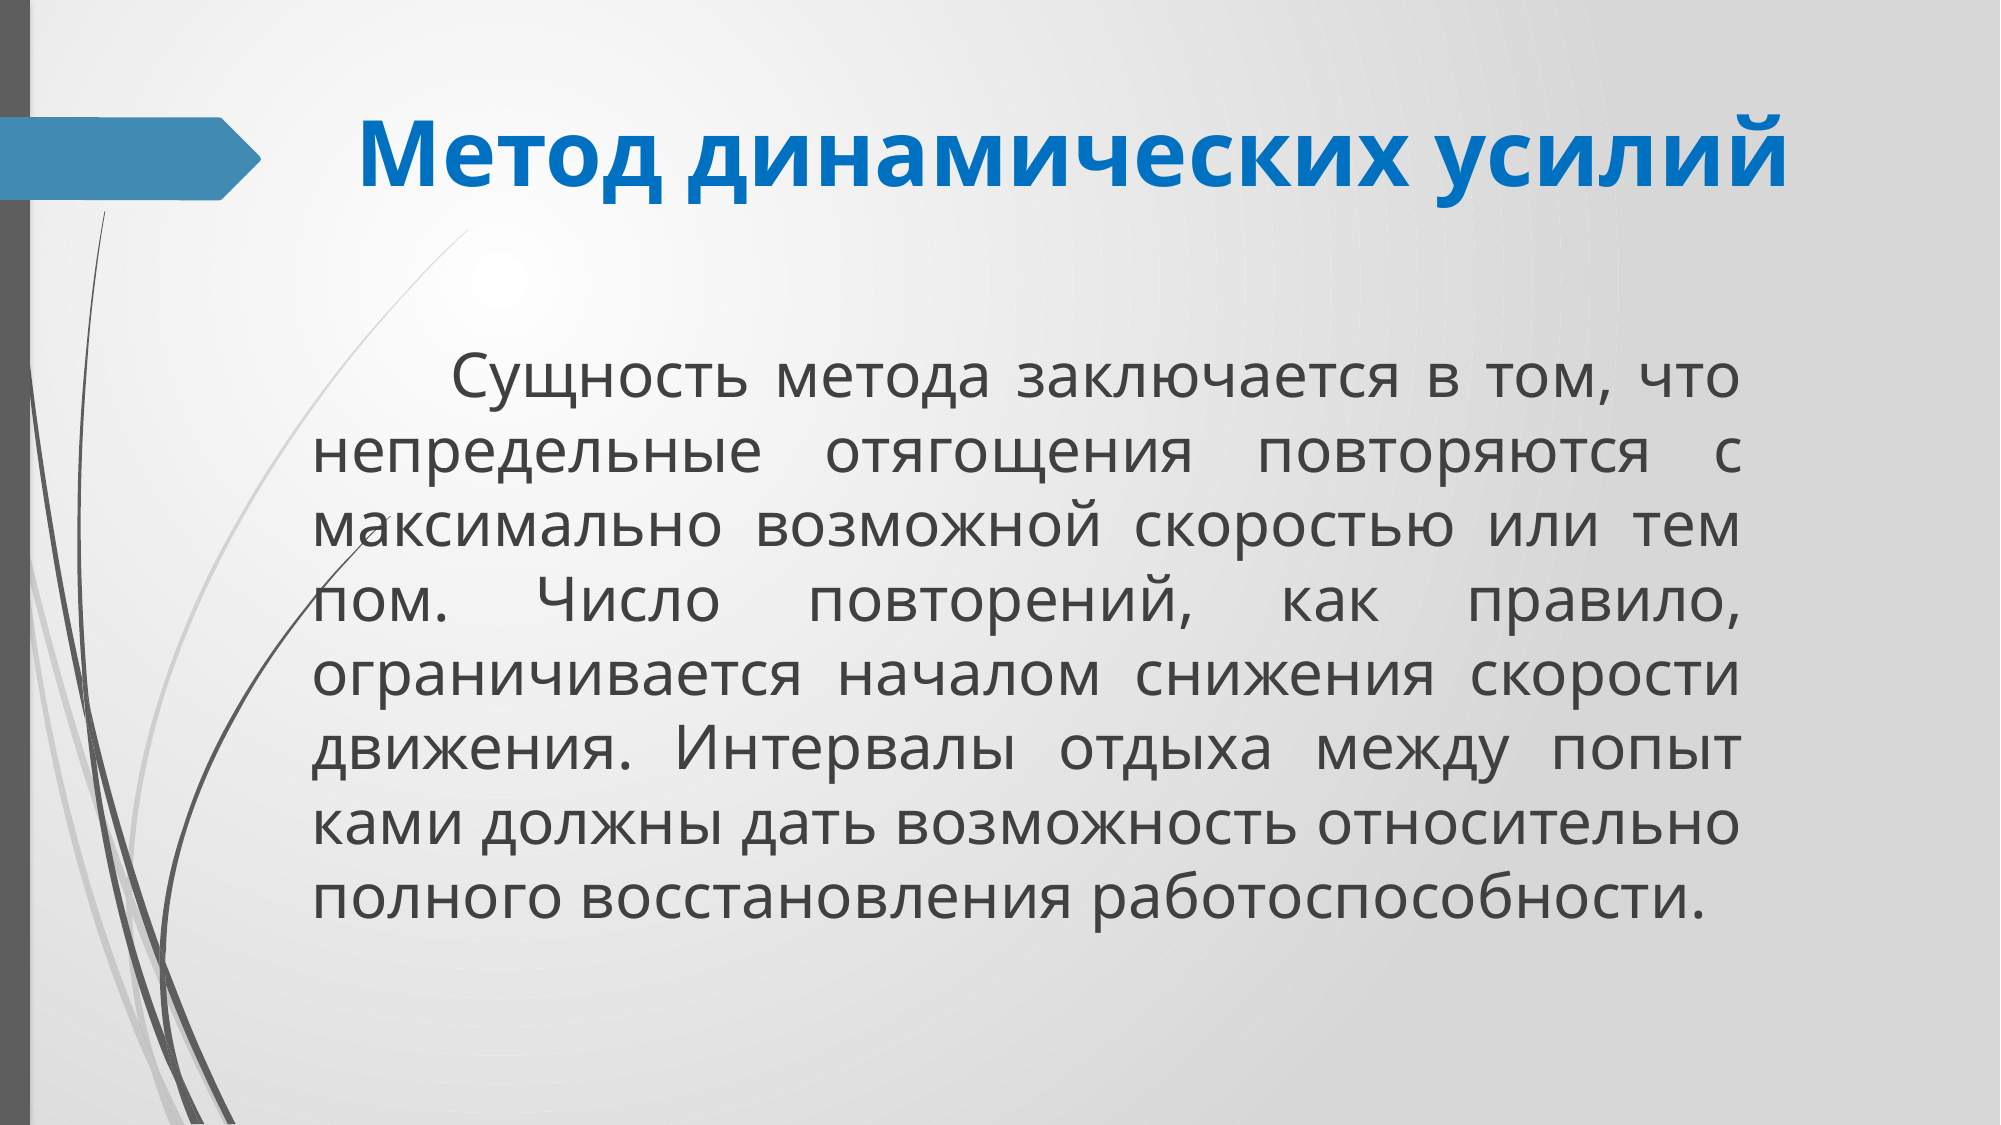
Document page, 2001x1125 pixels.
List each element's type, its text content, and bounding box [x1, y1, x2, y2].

title Метод динамических усилий [211, 86, 1937, 305]
list Сущность метода заключается в том, что непредельные отяго­щения повторяются с максимально возможной скоростью или тем­пом. Число повторений, как правило, ограничивается началом снижения скорости движения. Интервалы отдыха между попыт­ками должны дать возможность относительно полного восстанов­ления работоспособности. [296, 328, 1759, 948]
